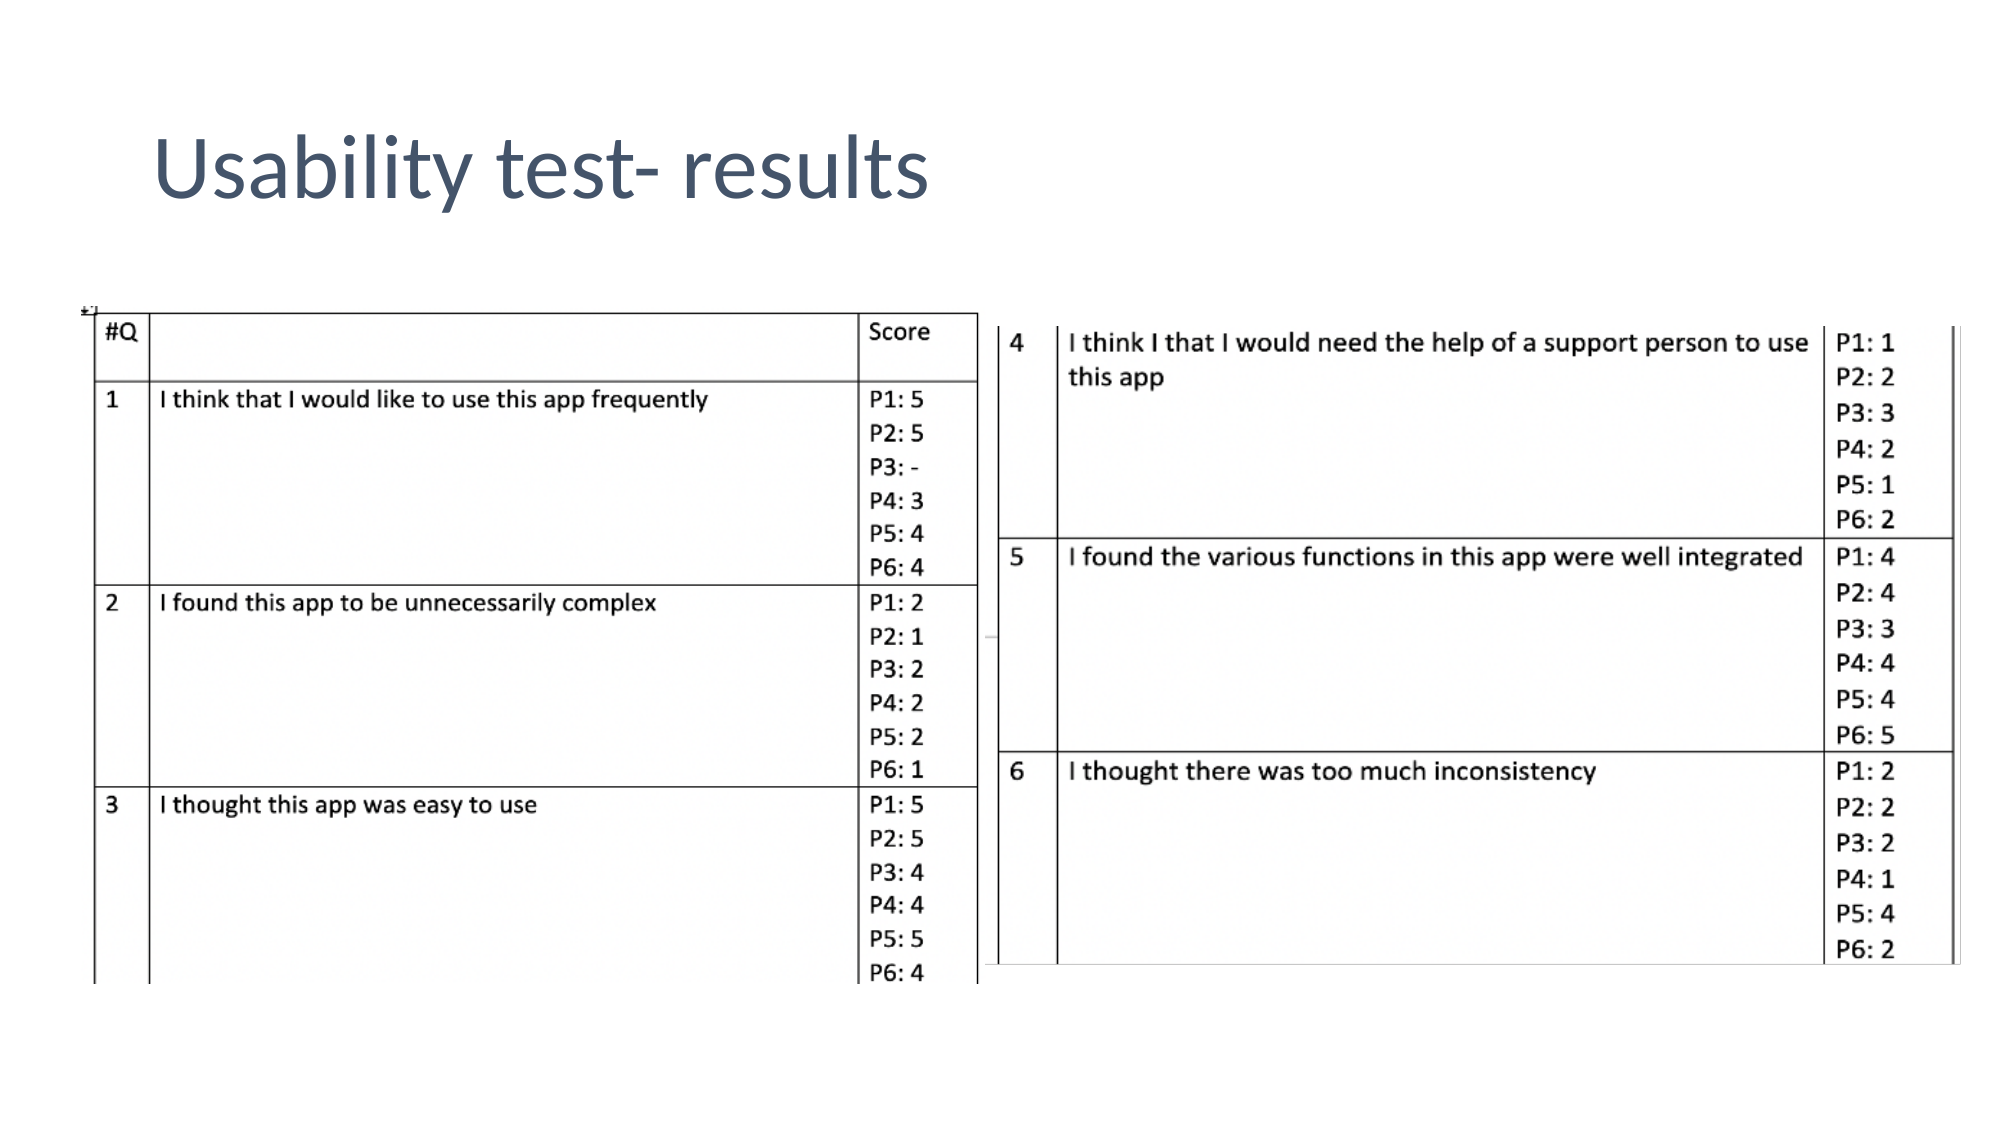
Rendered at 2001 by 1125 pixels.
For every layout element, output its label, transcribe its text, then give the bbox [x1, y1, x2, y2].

picture [81, 306, 1962, 985]
title Usability test- results [137, 59, 1863, 278]
